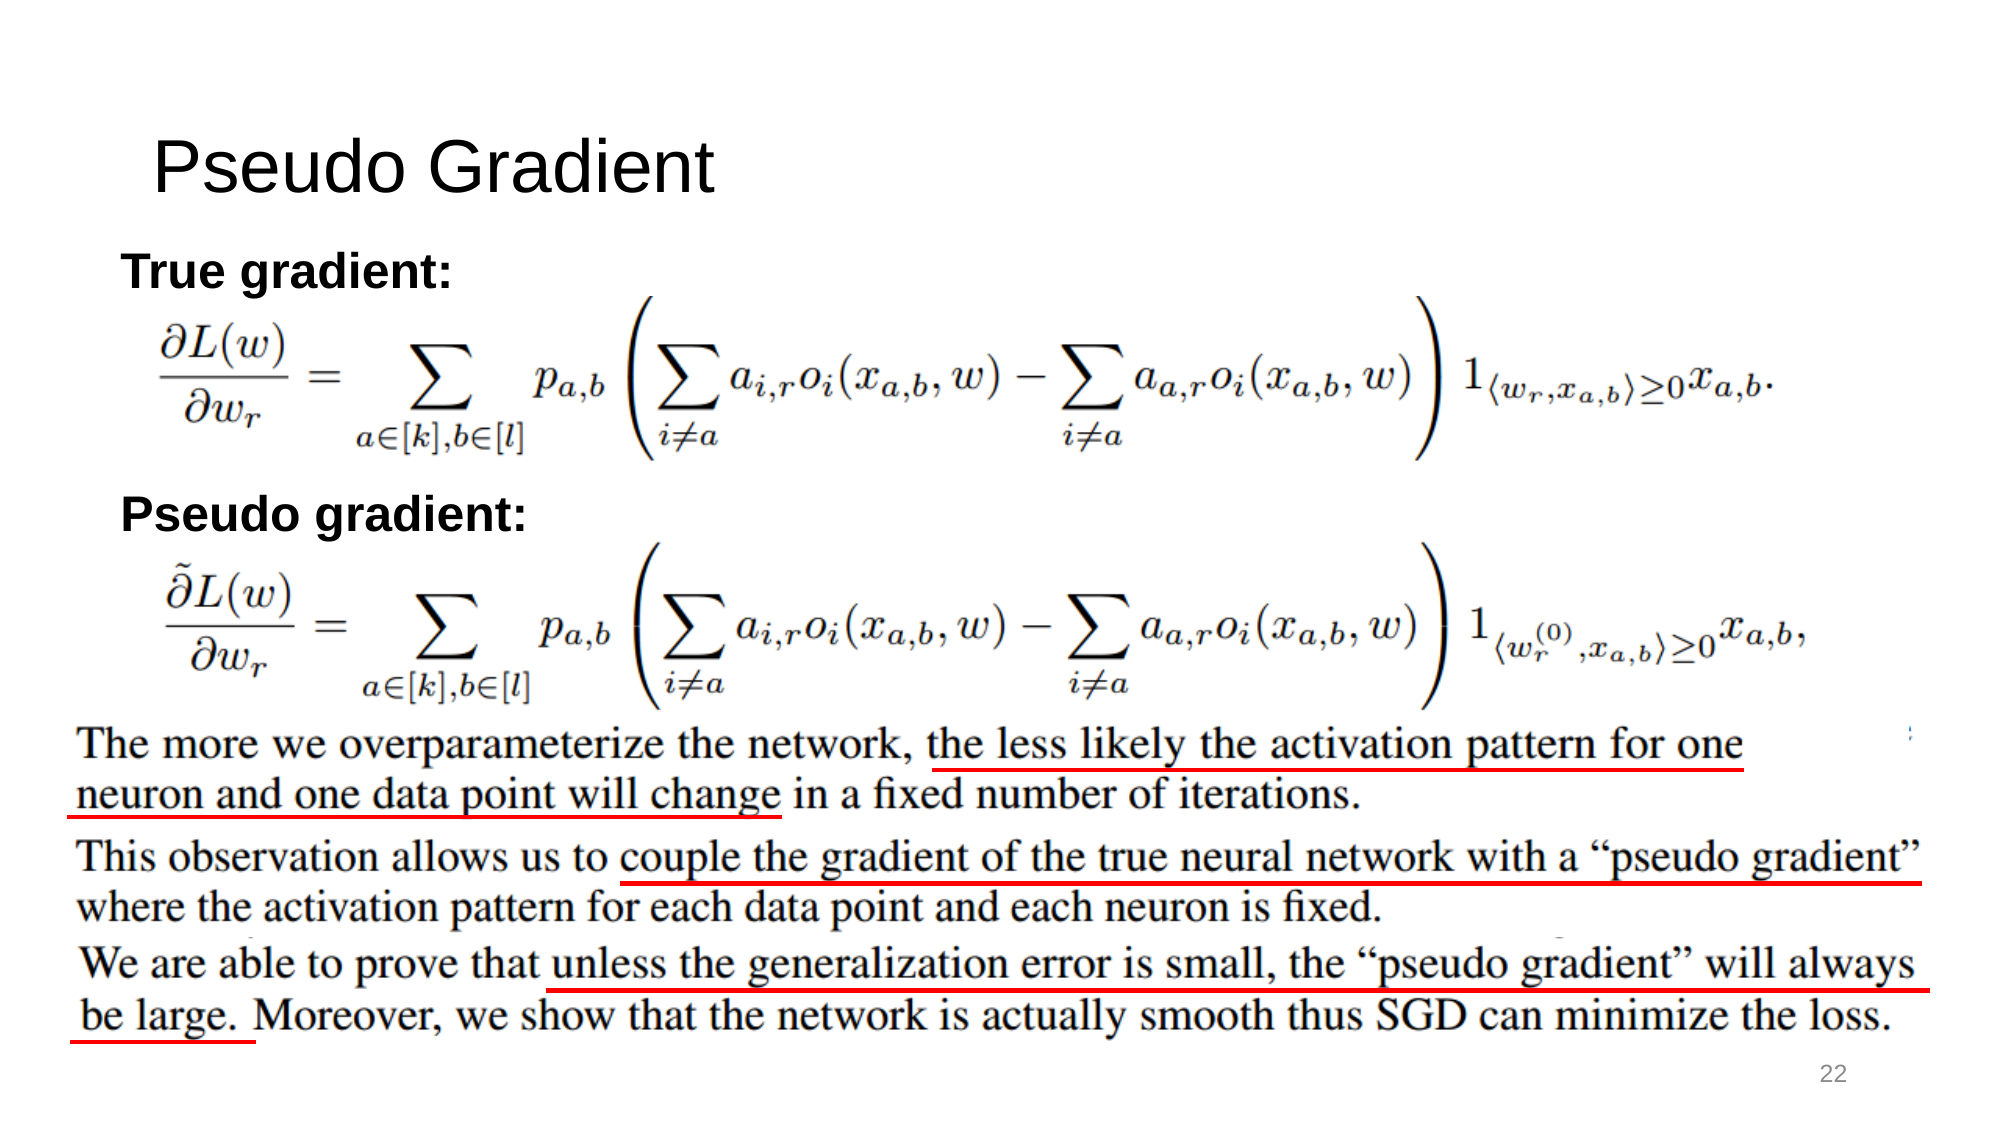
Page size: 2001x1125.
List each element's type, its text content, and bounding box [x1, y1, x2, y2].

text_box True gradient: [105, 231, 516, 307]
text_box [66, 719, 1930, 1044]
picture [137, 535, 1847, 718]
text_box Pseudo gradient: [105, 474, 559, 549]
title Pseudo Gradient [137, 59, 1863, 278]
slide_number 22 [1412, 1044, 1863, 1103]
picture [137, 296, 1830, 475]
